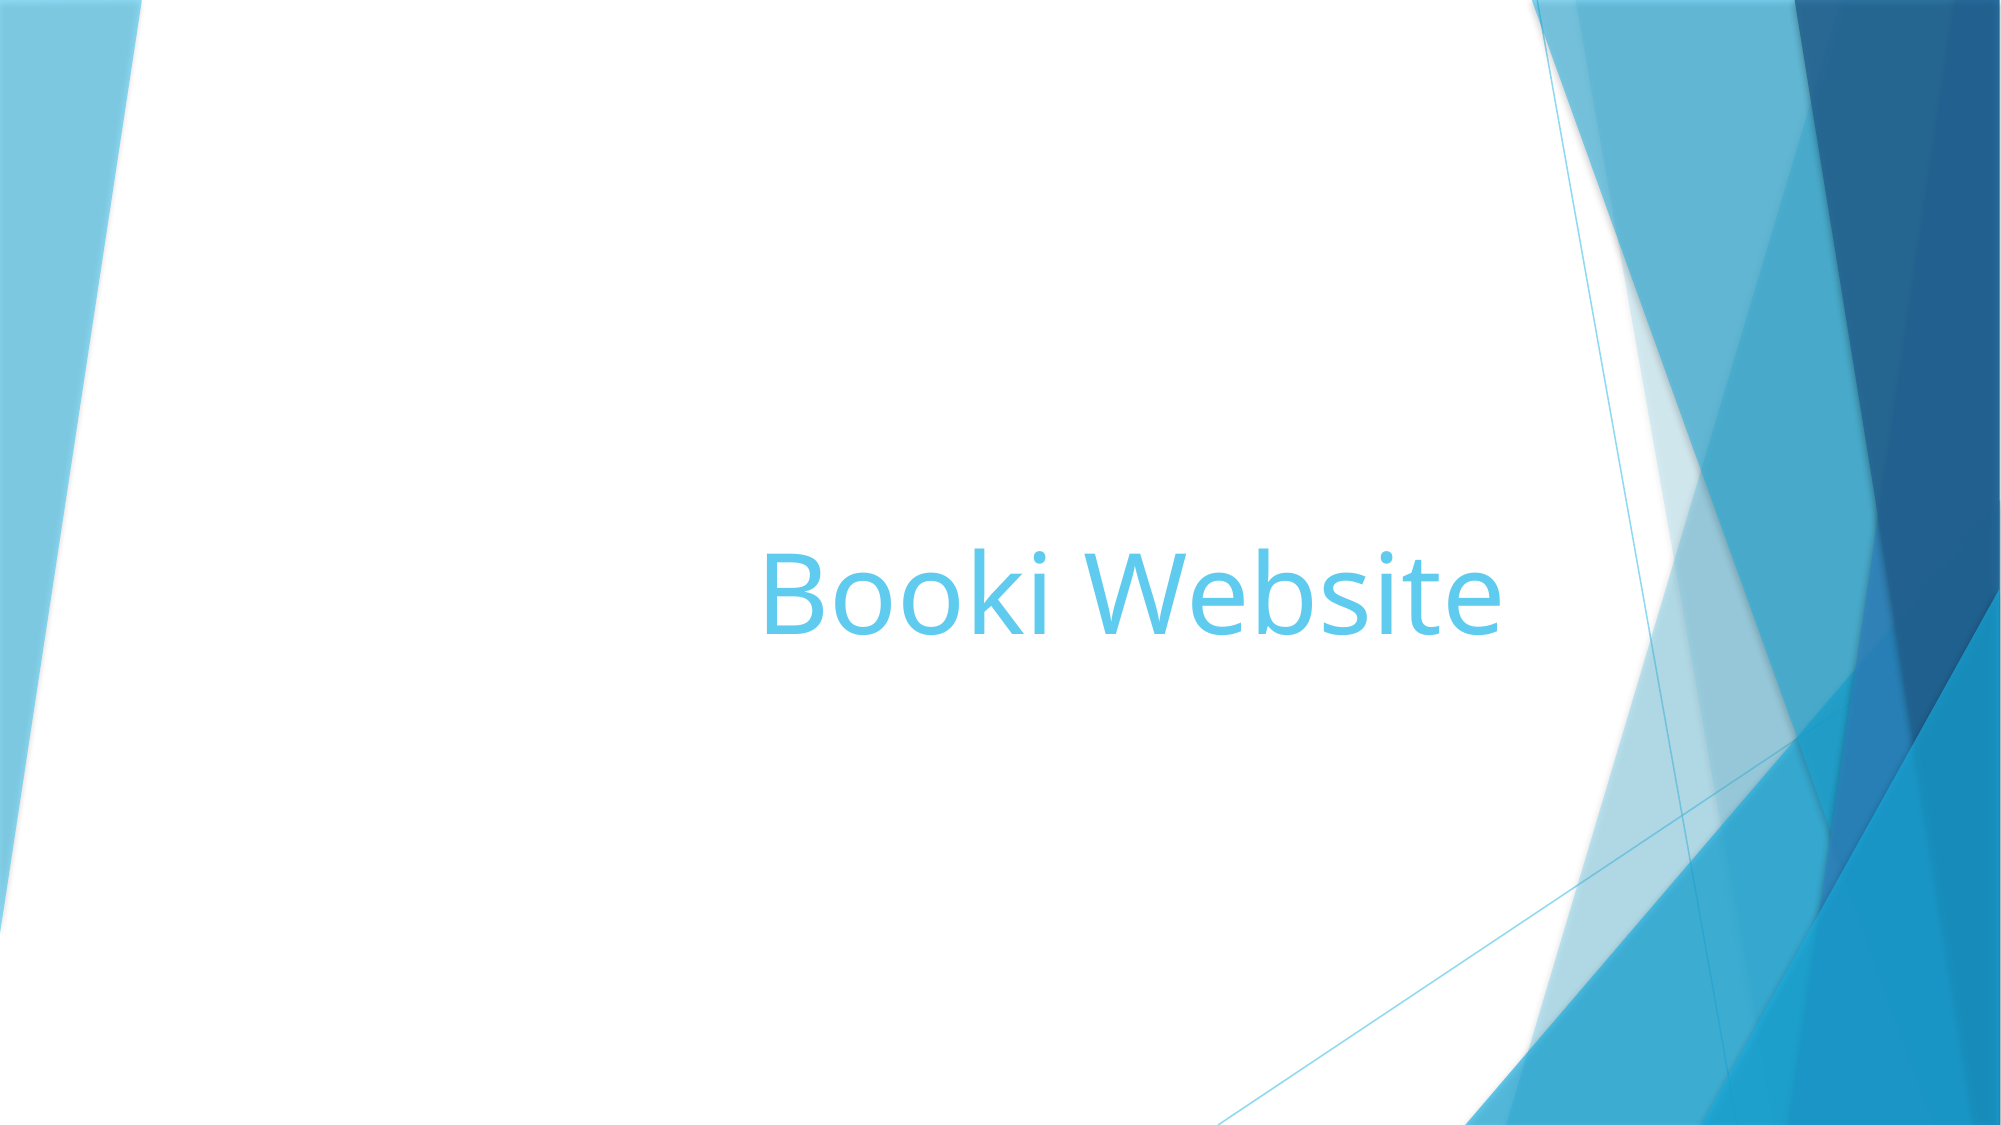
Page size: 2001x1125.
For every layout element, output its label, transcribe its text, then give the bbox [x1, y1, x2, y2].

title Booki Website [247, 394, 1522, 665]
